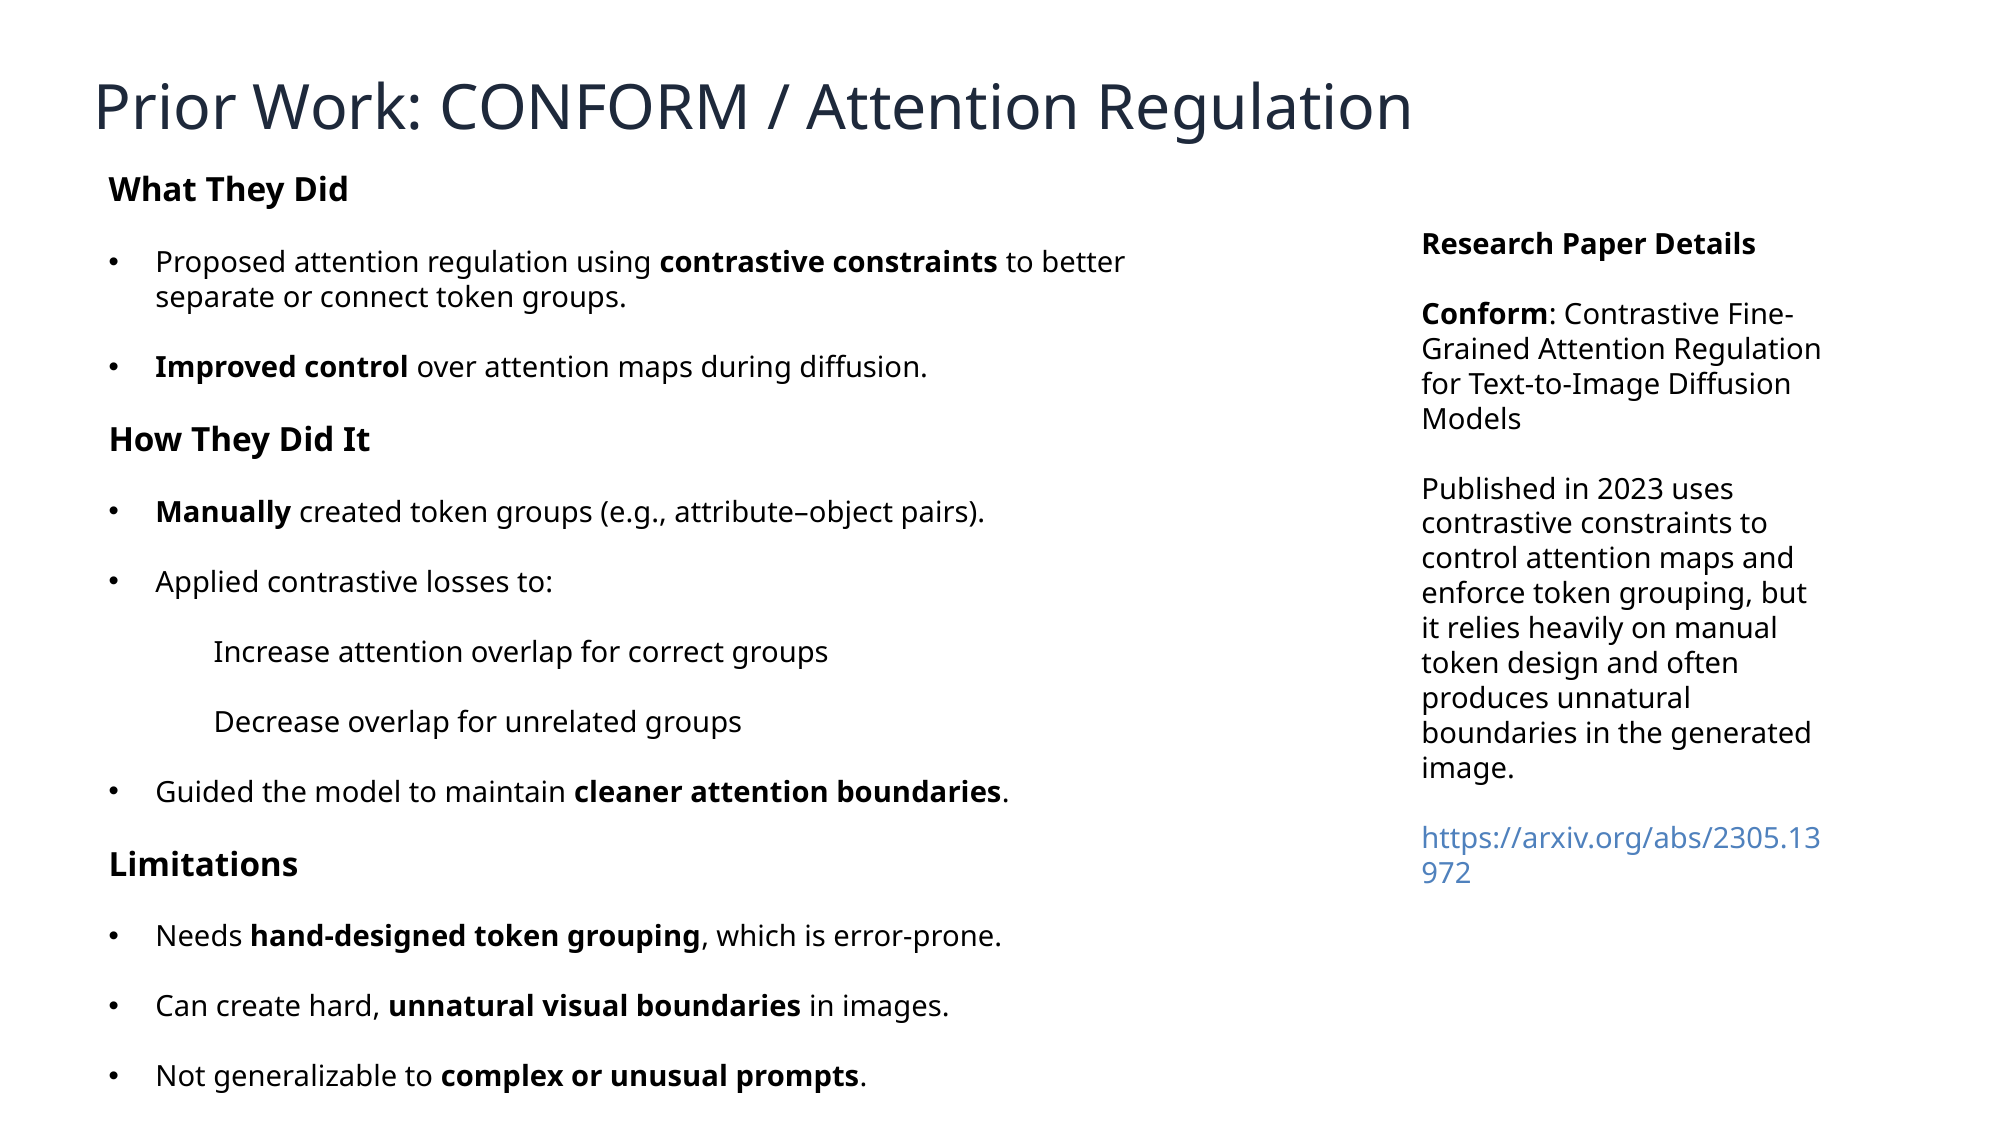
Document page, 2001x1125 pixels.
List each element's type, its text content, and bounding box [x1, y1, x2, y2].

text_box Research Paper Details Conform: Contrastive Fine-Grained Attention Regulation for Text-to-Image Diffusion Models Published in 2023 uses contrastive constraints to control attention maps and enforce token grouping, but it relies heavily on manual token design and often produces unnatural boundaries in the generated image. https://arxiv.org/abs/2305.13972 [1406, 217, 1847, 897]
text_box What They Did Proposed attention regulation using contrastive constraints to better separate or connect token groups. Improved control over attention maps during diffusion. How They Did It Manually created token groups (e.g., attribute–object pairs). Applied contrastive losses to: Increase attention overlap for correct groups Decrease overlap for unrelated groups Guided the model to maintain cleaner attention boundaries. Limitations Needs hand-designed token grouping, which is error-prone. Can create hard, unnatural visual boundaries in images. Not generalizable to complex or unusual prompts. [93, 161, 1236, 1100]
text_box Prior Work: CONFORM / Attention Regulation [93, 67, 1997, 143]
